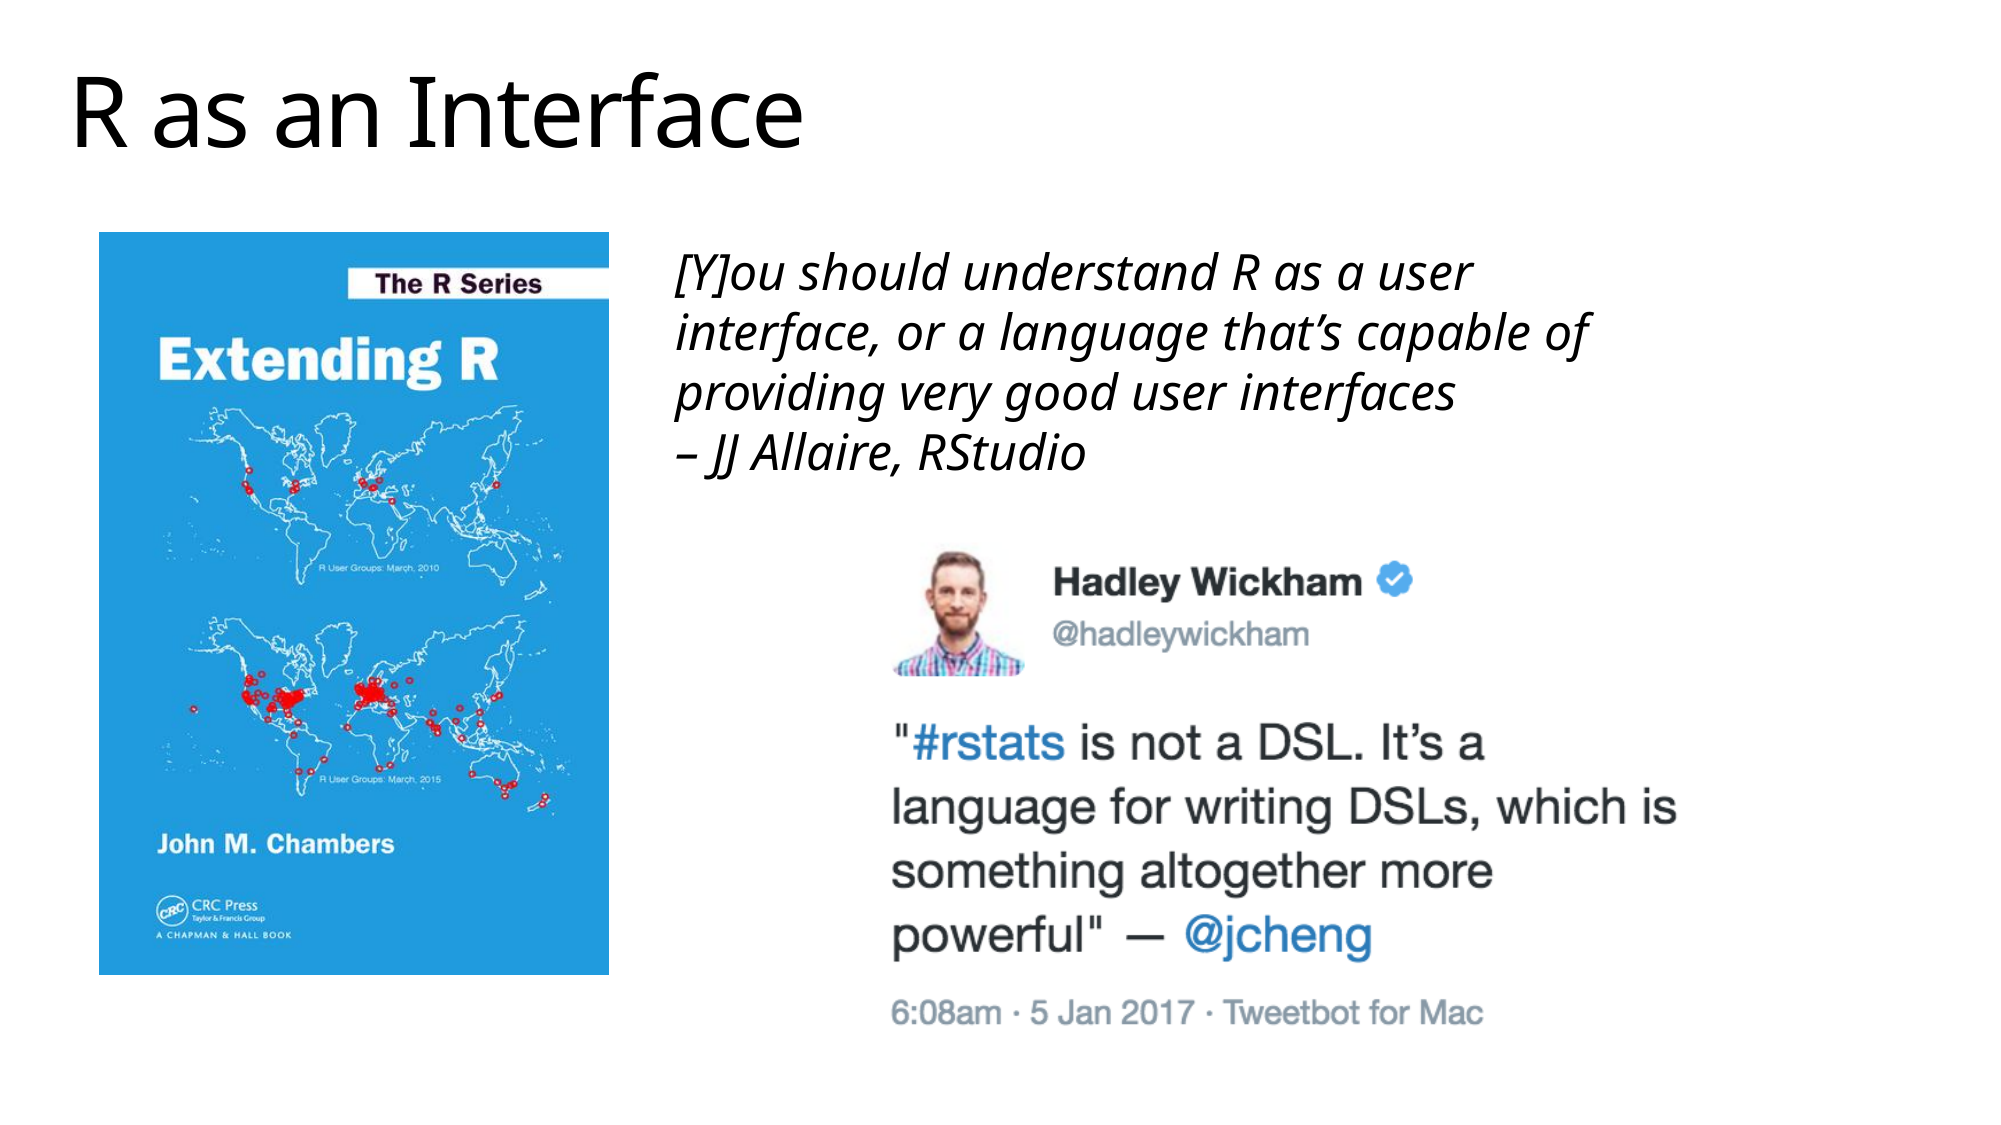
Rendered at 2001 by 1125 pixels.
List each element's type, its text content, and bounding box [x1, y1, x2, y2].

text_box [Y]ou should understand R as a user interface, or a language that’s capable of providing very good user interfaces – JJ Allaire, RStudio [660, 232, 1661, 488]
title R as an Interface [44, 47, 1957, 196]
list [99, 232, 609, 976]
picture [869, 540, 1712, 1055]
